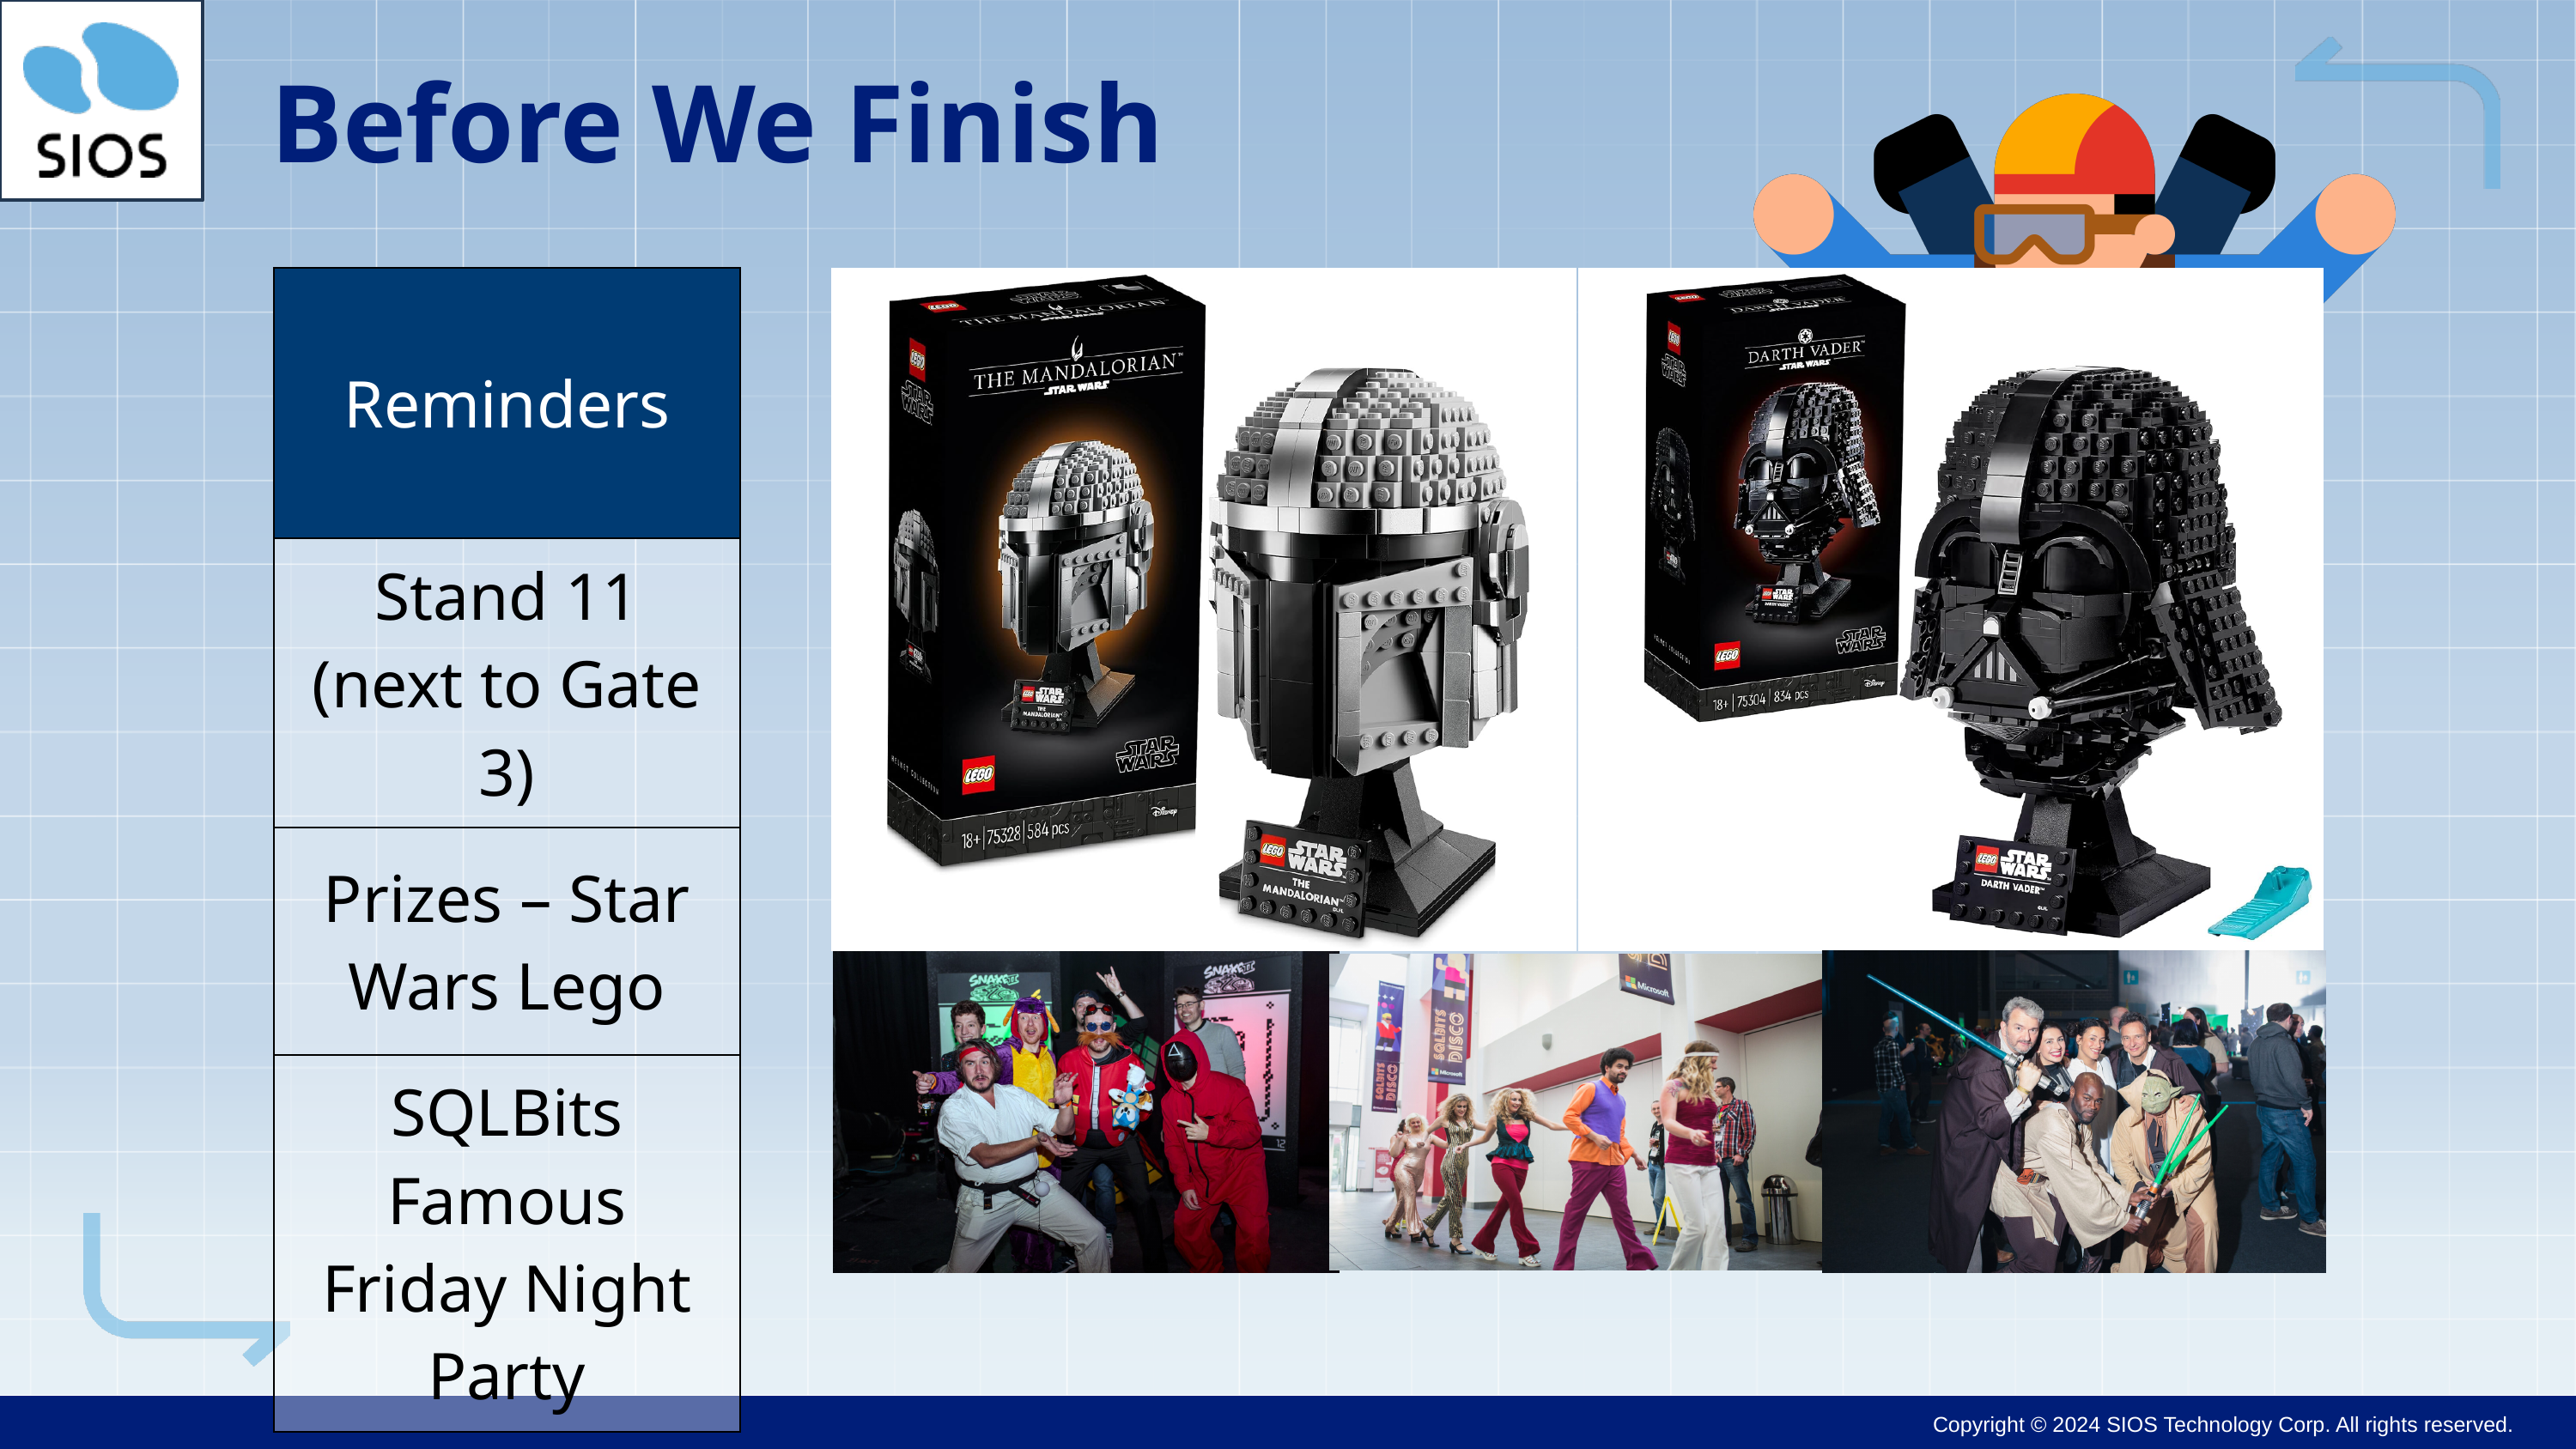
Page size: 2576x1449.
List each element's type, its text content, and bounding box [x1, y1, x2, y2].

picture [1753, 94, 2396, 375]
table_header Reminders [275, 269, 739, 537]
picture [23, 22, 179, 178]
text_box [831, 267, 2326, 1273]
title Before We Finish [258, 39, 2222, 201]
table_cell Stand 11 (next to Gate 3) [275, 539, 739, 827]
table_cell Prizes – Star Wars Lego [275, 828, 739, 1054]
table_cell SQLBits Famous Friday Night Party [275, 1056, 739, 1431]
